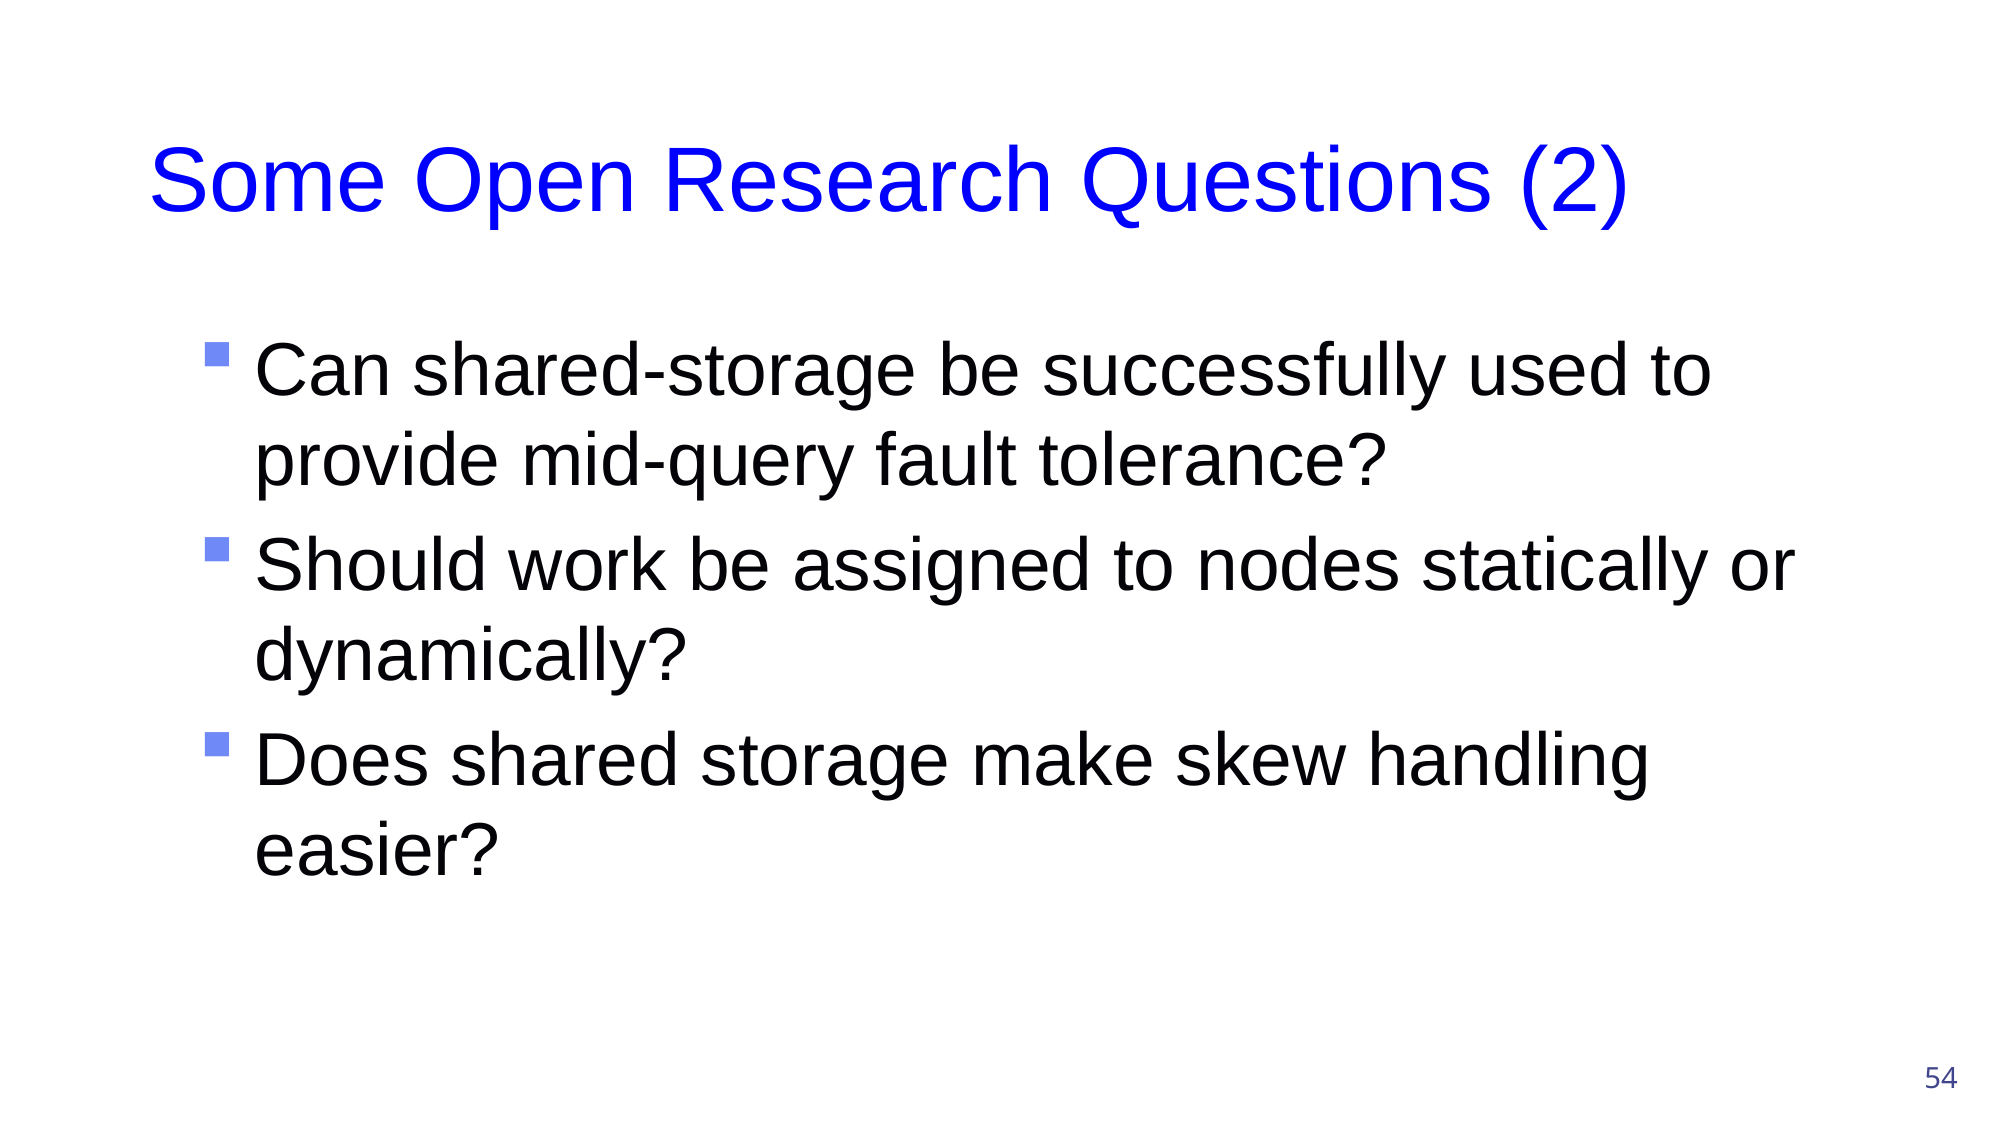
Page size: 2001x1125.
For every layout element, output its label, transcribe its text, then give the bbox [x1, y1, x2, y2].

title Some Open Research Questions (2) [133, 49, 1834, 238]
list Can shared-storage be successfully used to provide mid-query fault tolerance? Should work be assigned to nodes statically or dynamically? Does shared storage make skew handling easier? [183, 312, 1884, 988]
slide_number 54 [1820, 1031, 1974, 1107]
